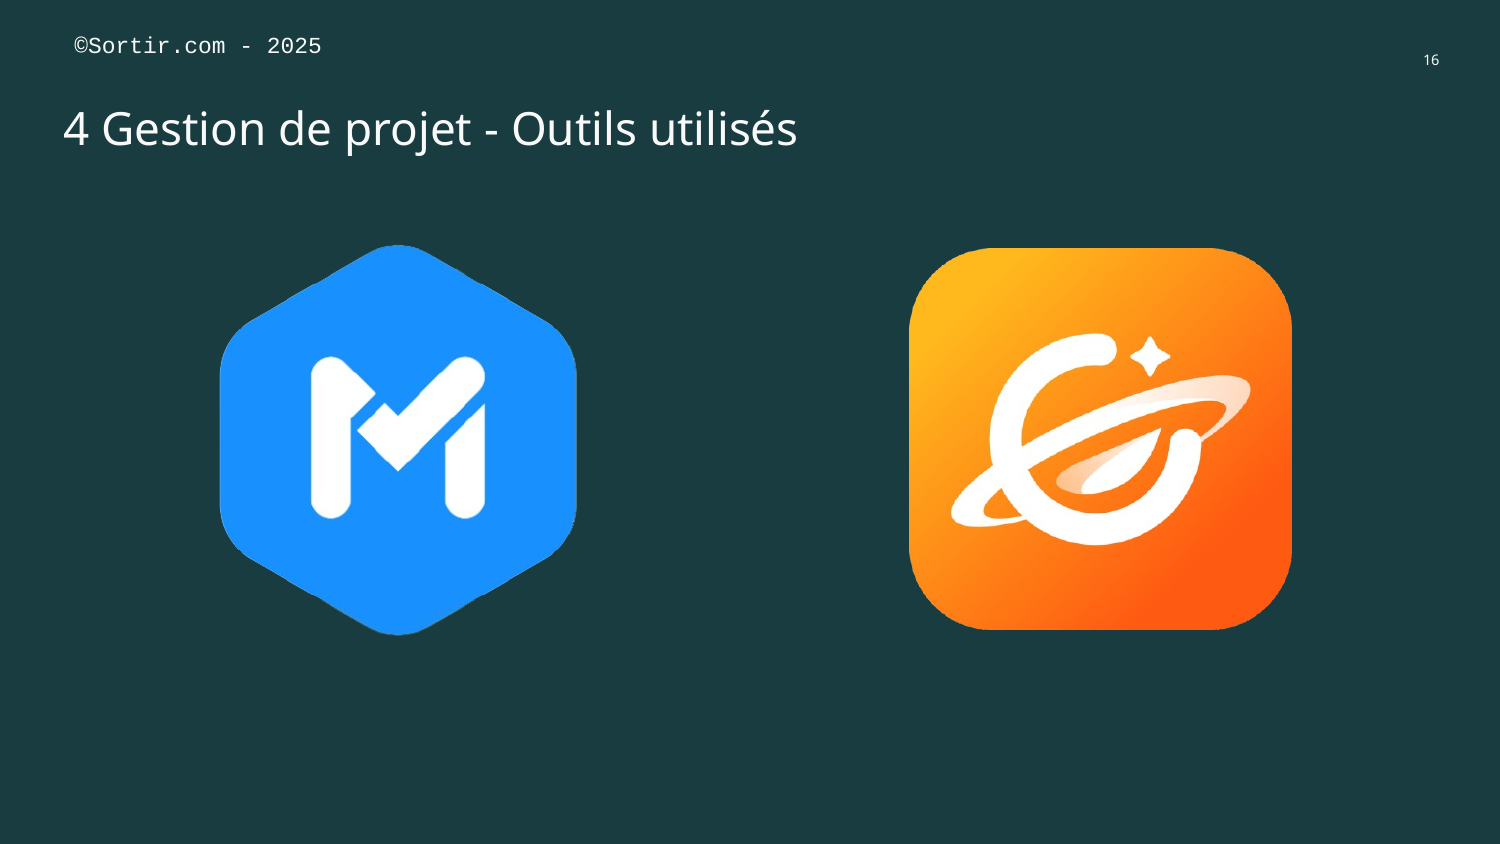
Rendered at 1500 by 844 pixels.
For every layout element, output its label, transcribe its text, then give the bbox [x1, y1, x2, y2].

slide_number ‹#› [1349, 35, 1440, 75]
title 4 Gestion de projet - Outils utilisés [48, 85, 1011, 249]
text_box ©Sortir.com - 2025 [59, 16, 552, 72]
picture [909, 248, 1292, 631]
picture [153, 194, 642, 684]
